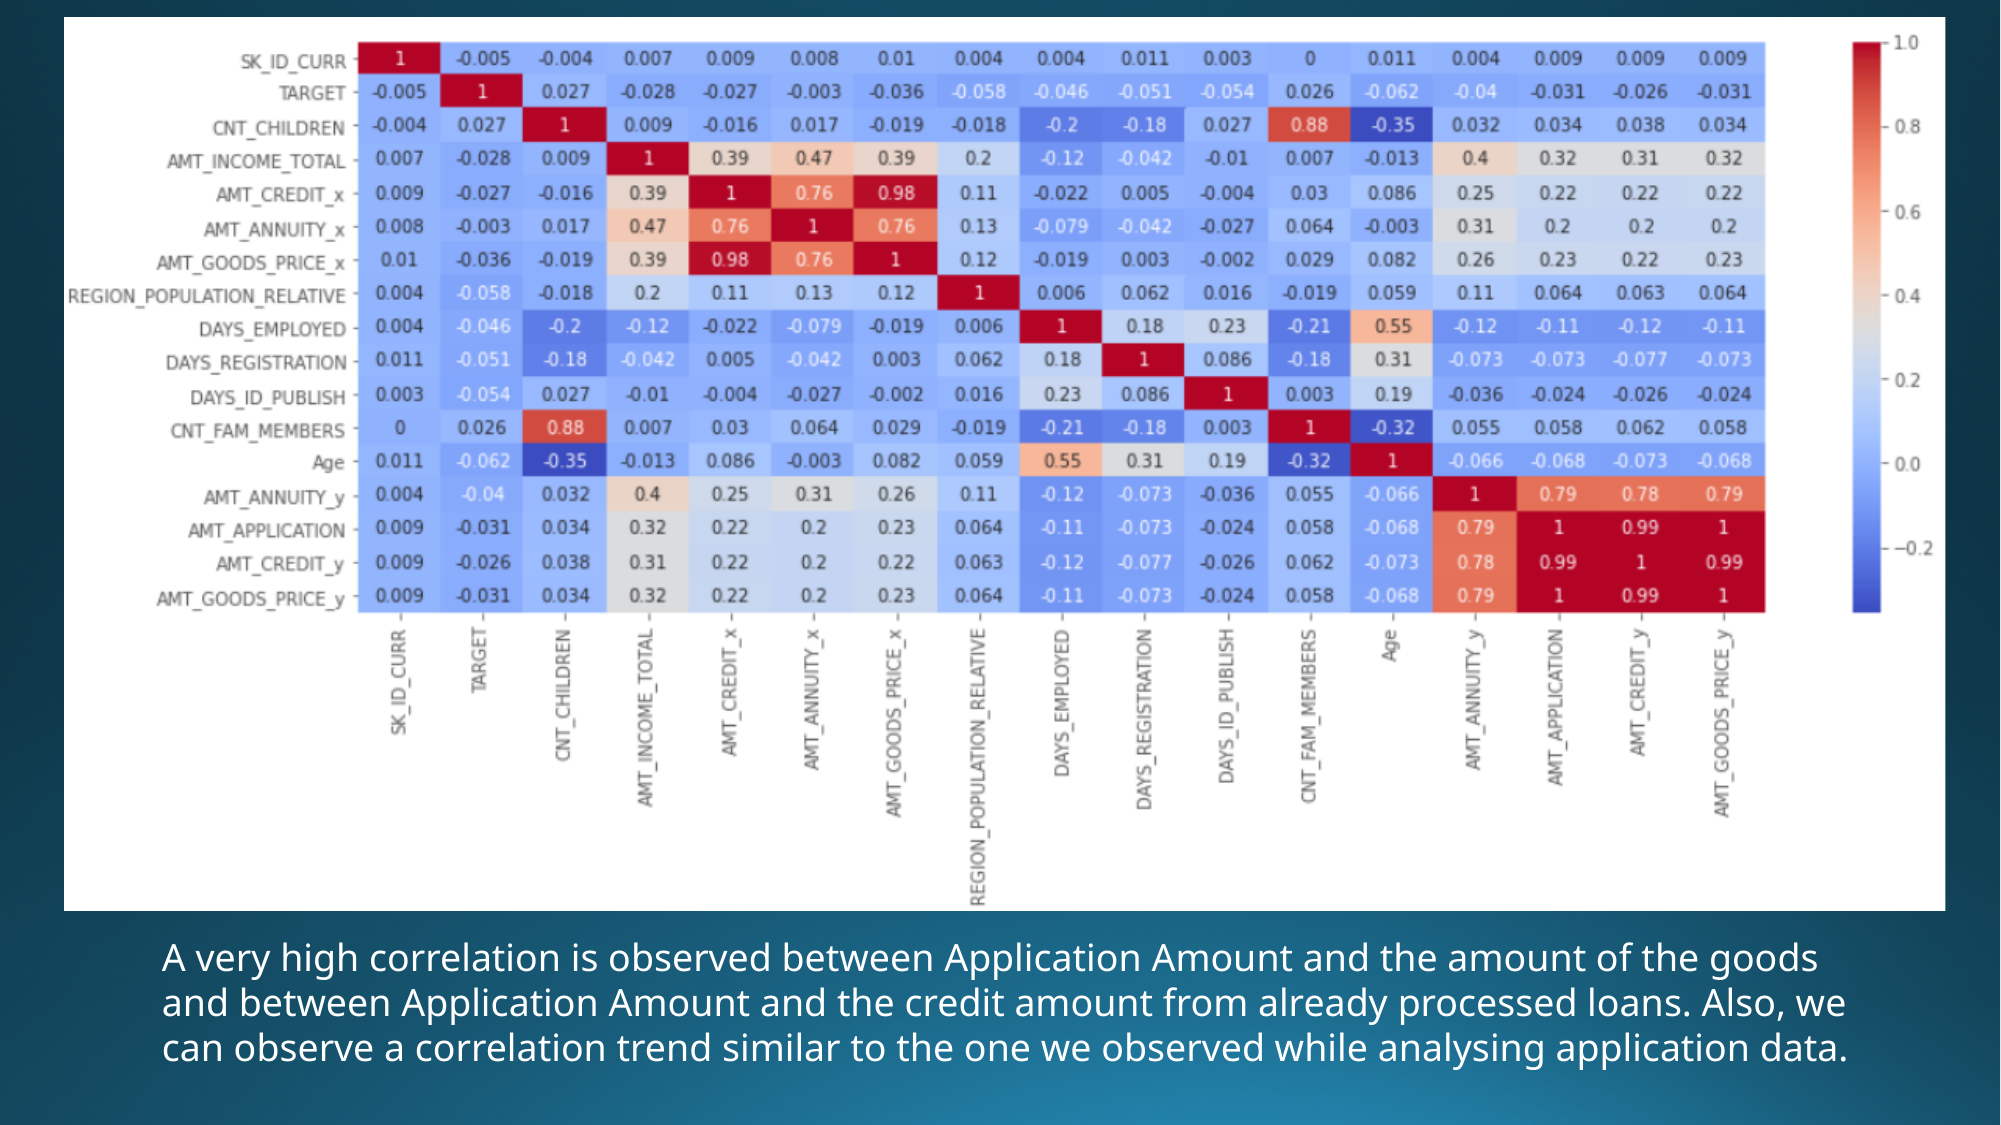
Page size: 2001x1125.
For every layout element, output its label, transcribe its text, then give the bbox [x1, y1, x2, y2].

picture [0, 0, 2001, 1125]
text_box A very high correlation is observed between Application Amount and the amount of the goods and between Application Amount and the credit amount from already processed loans. Also, we can observe a correlation trend similar to the one we observed while analysing application data. [147, 926, 1872, 1076]
